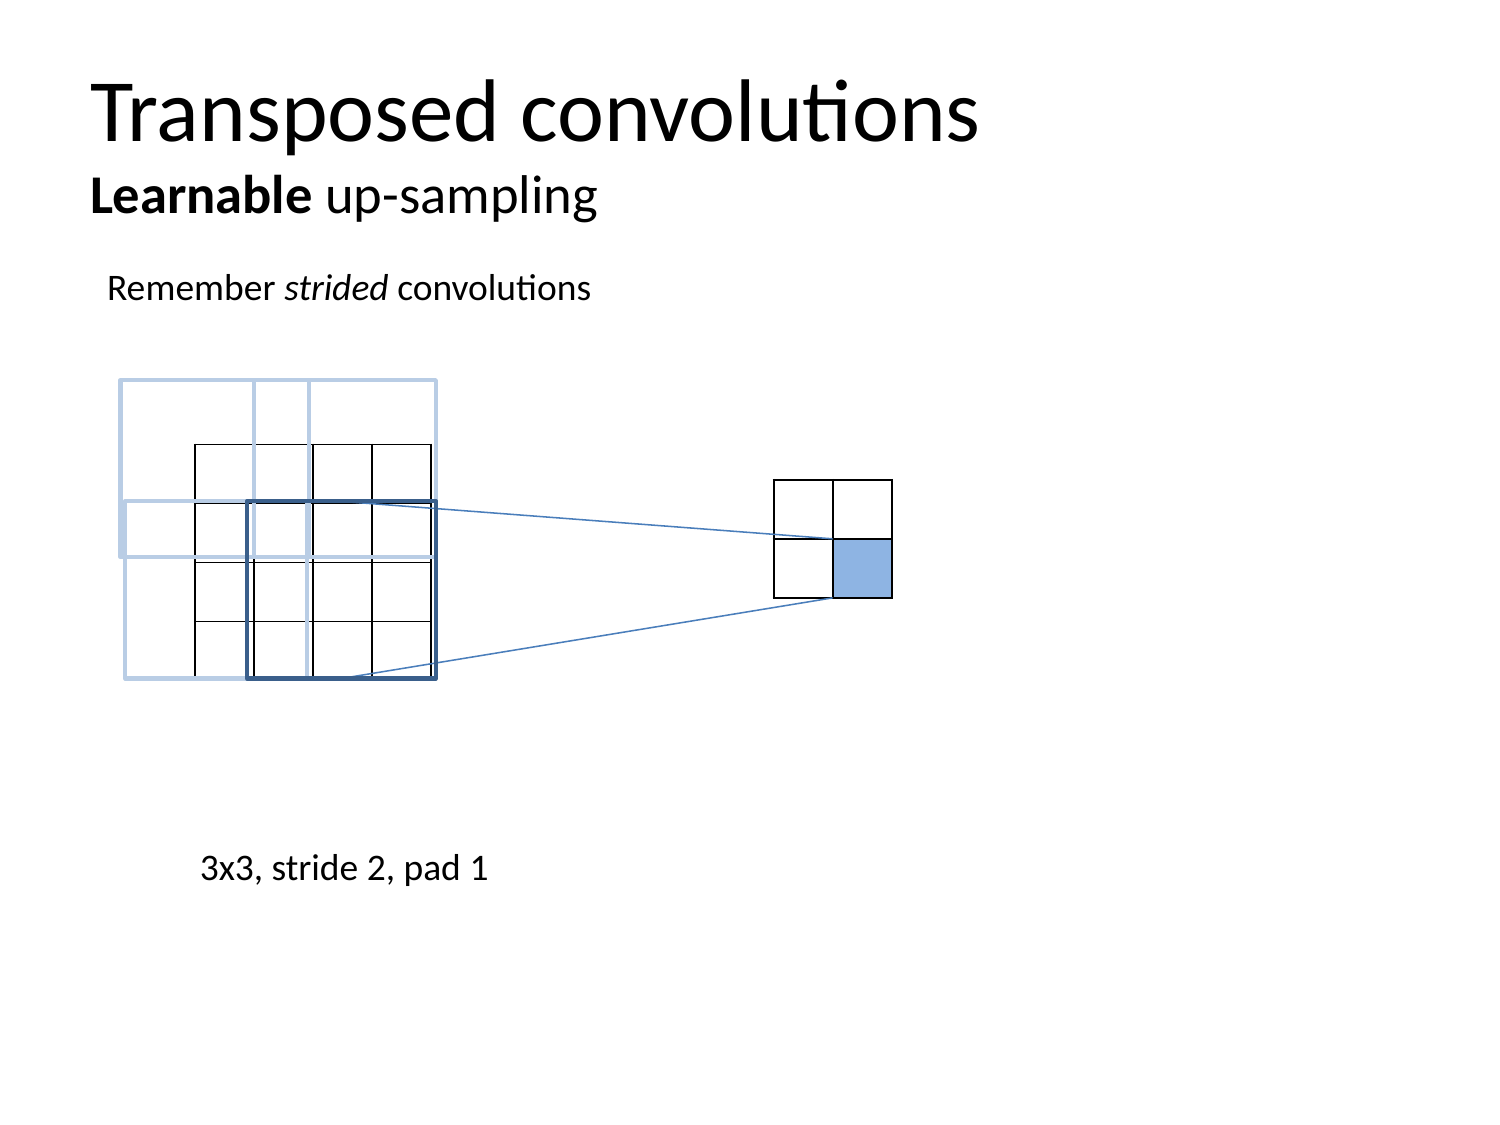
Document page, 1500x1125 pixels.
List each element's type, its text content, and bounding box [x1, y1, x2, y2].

text_box 3x3, stride 2, pad 1 [184, 835, 504, 896]
table_header [775, 481, 832, 500]
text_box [341, 501, 833, 540]
title Transposed convolutions Learnable up-sampling [75, 45, 1425, 233]
text_box [245, 499, 438, 681]
text_box Remember strided convolutions [92, 255, 607, 315]
text_box [123, 499, 245, 681]
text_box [341, 597, 833, 679]
table_cell [775, 547, 832, 597]
table_header [834, 481, 891, 538]
text_box [118, 378, 252, 559]
text_box [252, 378, 438, 499]
table_cell [834, 540, 891, 597]
